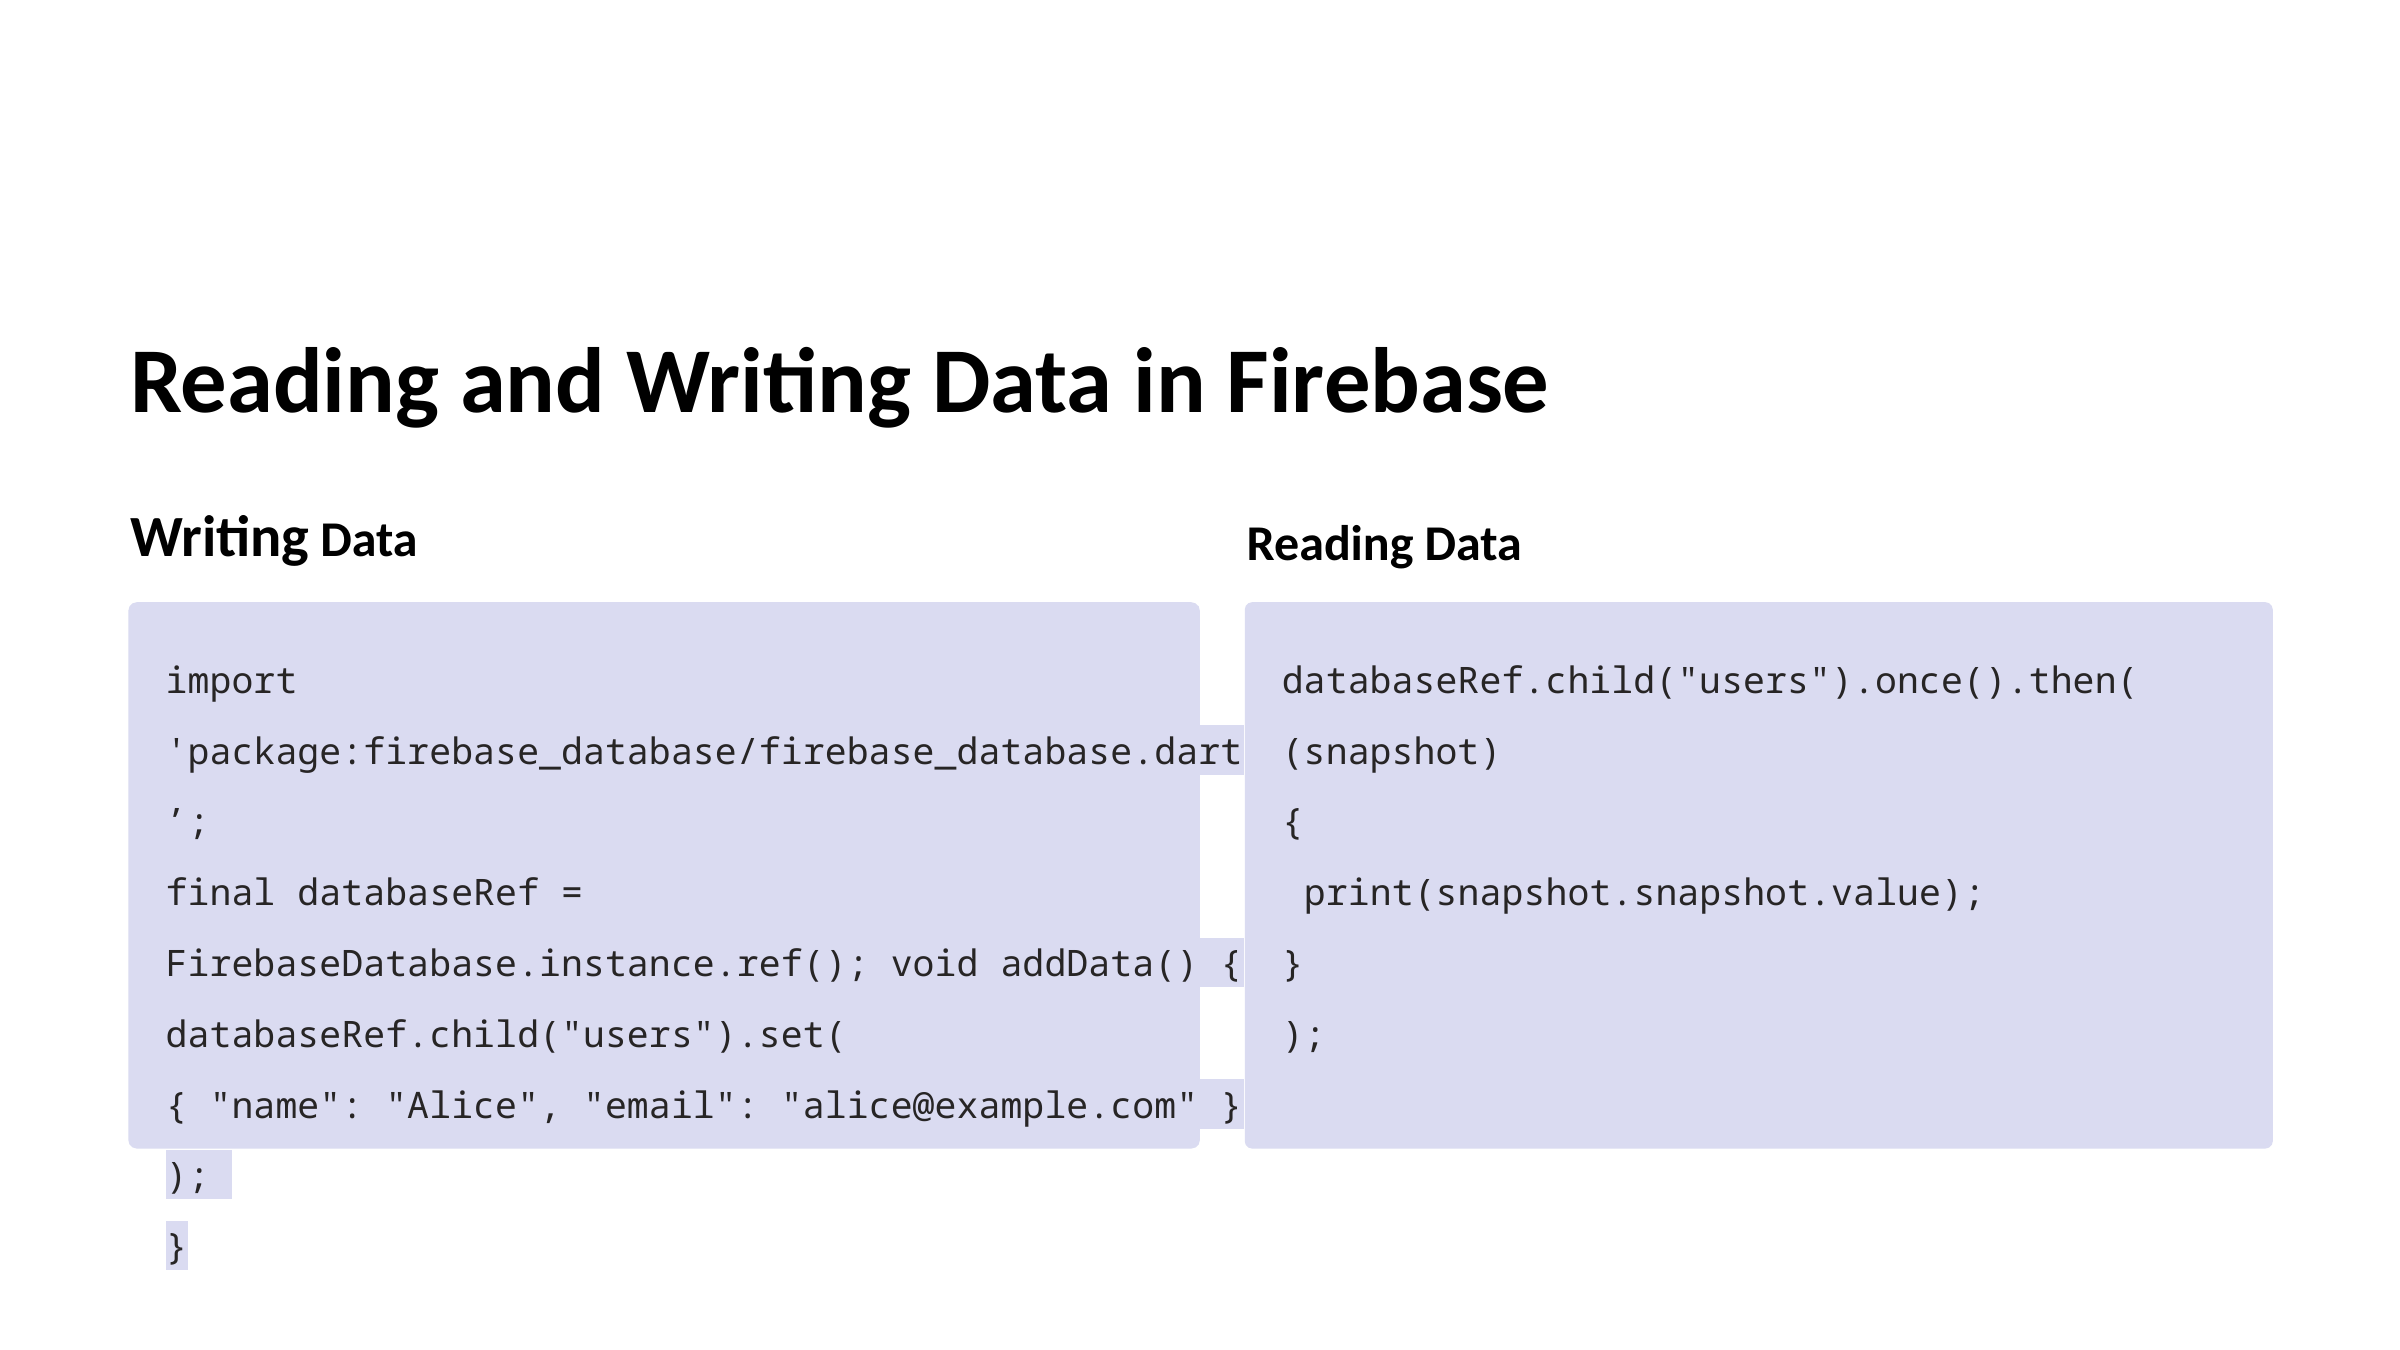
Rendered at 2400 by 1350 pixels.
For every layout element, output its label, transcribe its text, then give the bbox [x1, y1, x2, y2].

text_box [128, 602, 1200, 1149]
text_box [1244, 602, 2273, 1149]
text_box Writing Data [130, 502, 596, 561]
text_box Reading and Writing Data in Firebase [130, 292, 1699, 410]
text_box import 'package:firebase_database/firebase_database.dart’; final databaseRef = FirebaseDatabase.instance.ref(); void addData() { databaseRef.child("users").set( { "name": "Alice", "email": "alice@example.com" } ); } [165, 630, 1244, 928]
text_box databaseRef.child("users").once().then( (snapshot) { print(snapshot.snapshot.value); } ); [1281, 630, 2236, 1057]
text_box Reading Data [1246, 502, 1712, 561]
